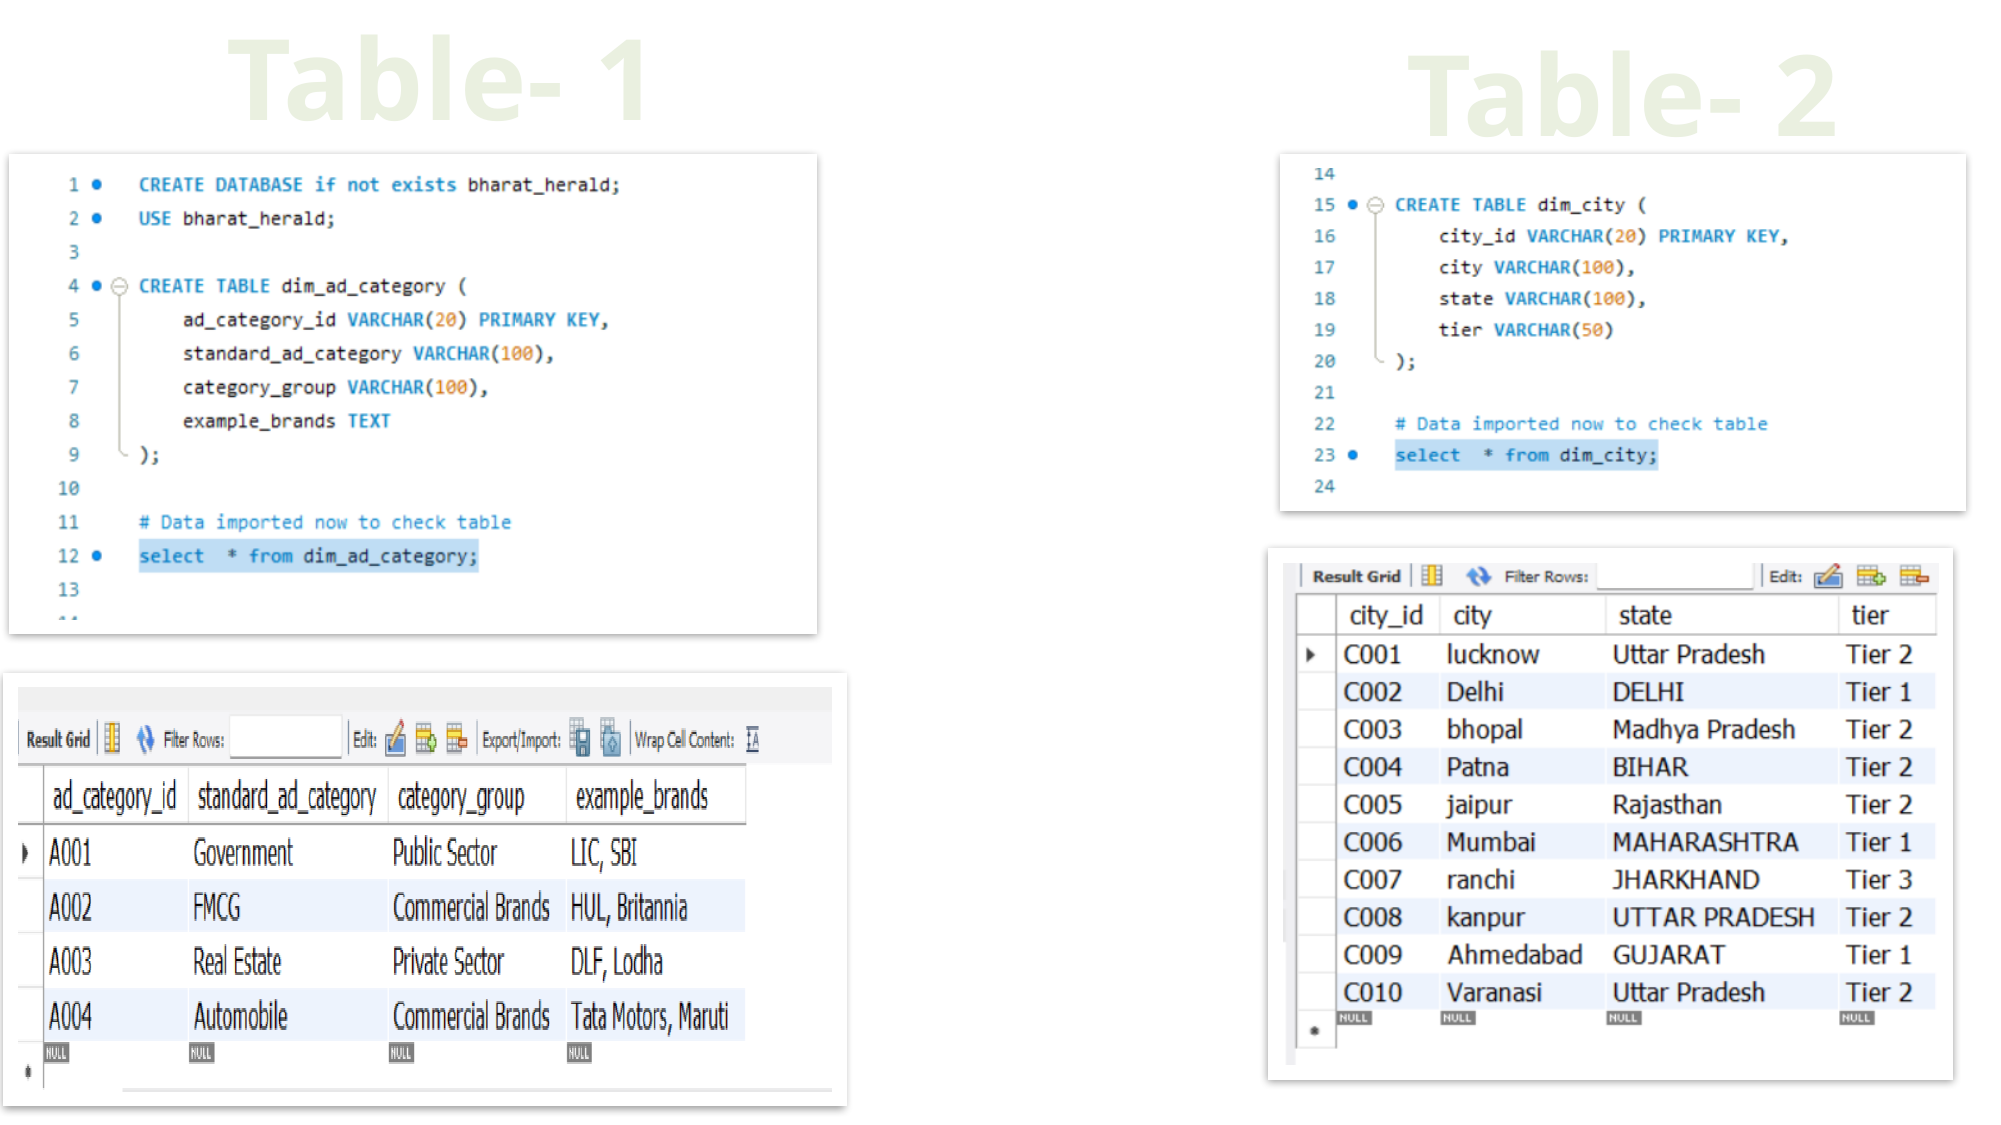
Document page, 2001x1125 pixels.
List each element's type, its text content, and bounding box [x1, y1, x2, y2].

text_box Table- 2 [1391, 16, 1855, 167]
picture [1282, 562, 1940, 1066]
picture [1294, 167, 1952, 498]
text_box Table- 1 [211, 0, 675, 150]
picture [17, 686, 833, 1092]
picture [23, 167, 803, 620]
